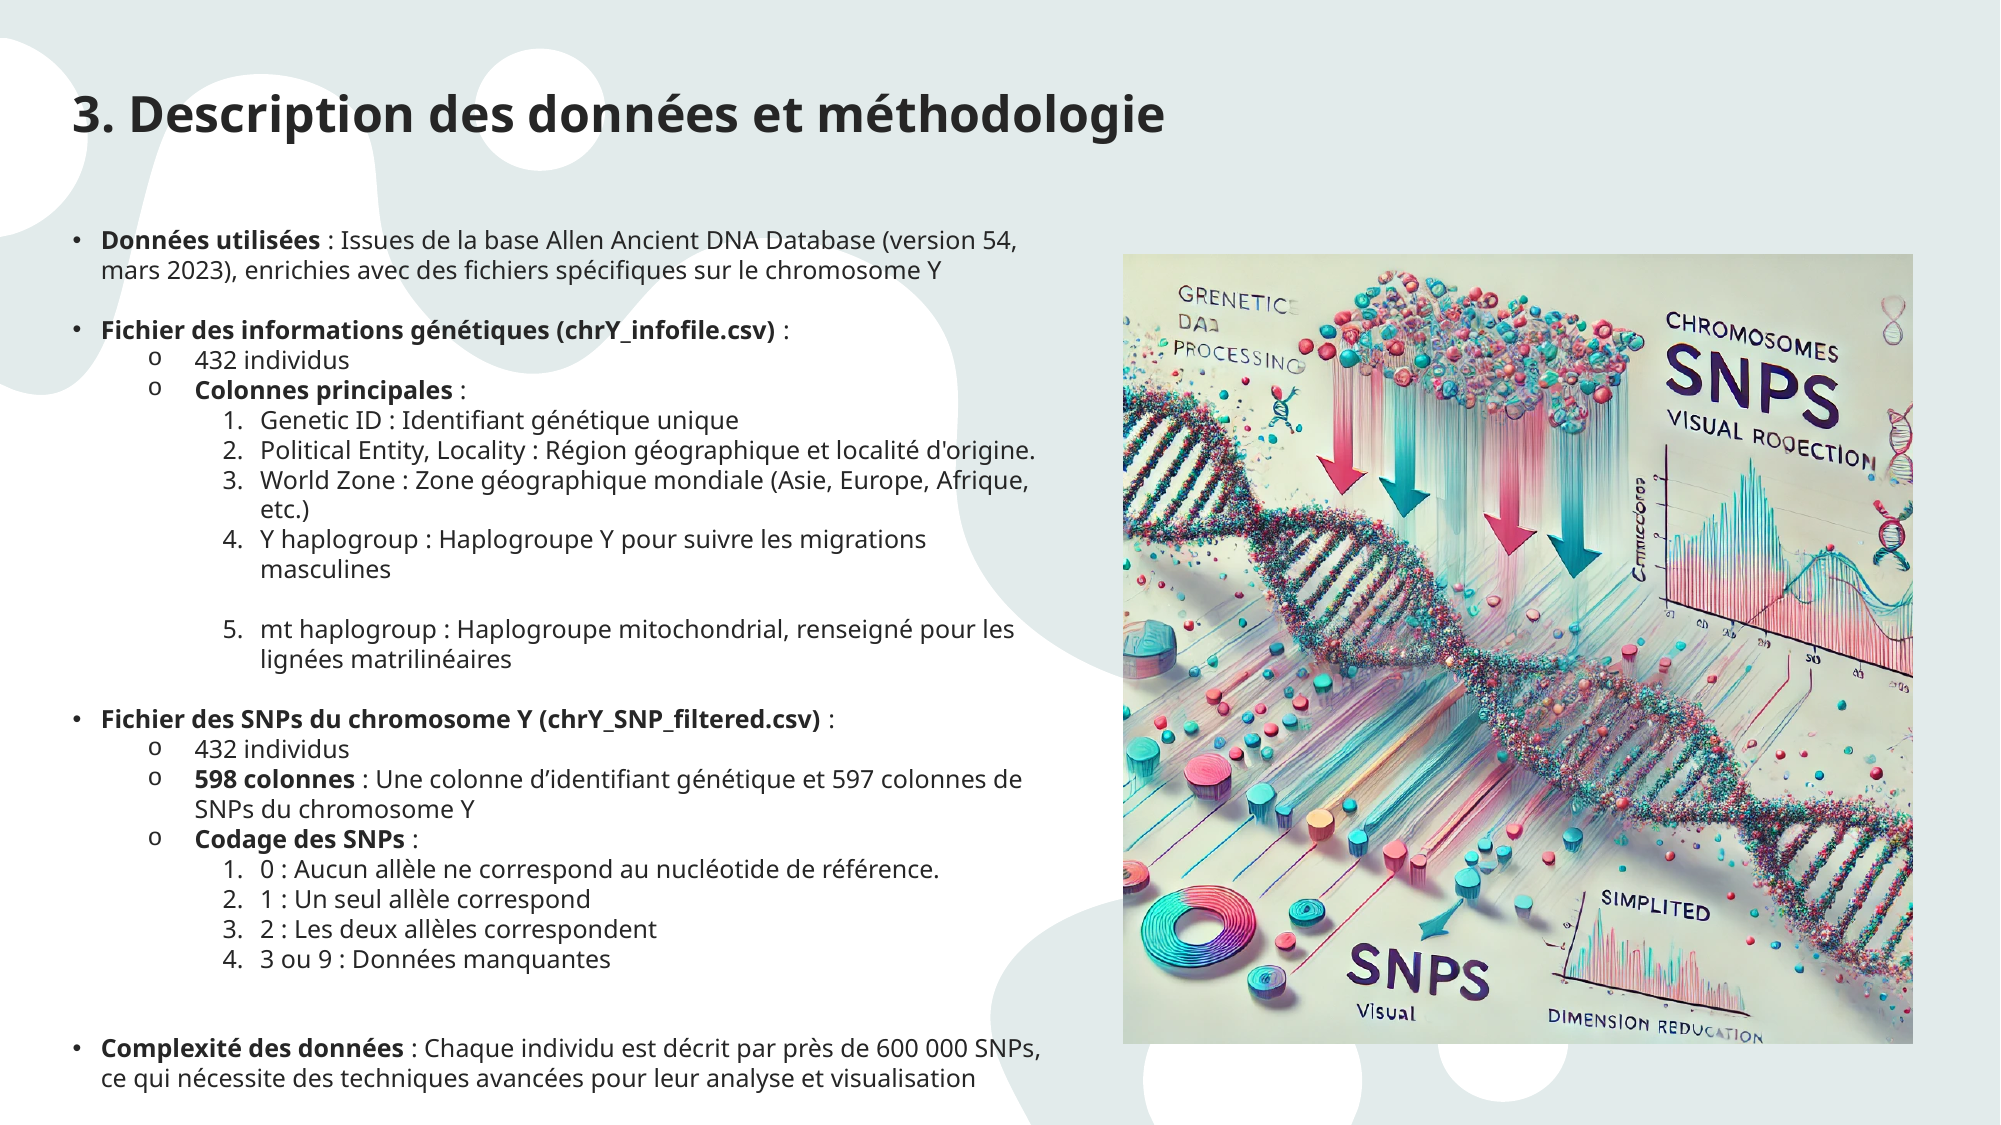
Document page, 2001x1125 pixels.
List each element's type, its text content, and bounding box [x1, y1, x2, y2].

picture [1123, 254, 1913, 1044]
text_box Données utilisées : Issues de la base Allen Ancient DNA Database (version 54, mars 2023), enrichies avec des fichiers spécifiques sur le chromosome Y Fichier des informations génétiques (chrY_infofile.csv) : 432 individus Colonnes principales : Genetic ID : Identifiant génétique unique Political Entity, Locality : Région géographique et localité d'origine. World Zone : Zone géographique mondiale (Asie, Europe, Afrique, etc.) Y haplogroup : Haplogroupe Y pour suivre les migrations masculines mt haplogroup : Haplogroupe mitochondrial, renseigné pour les lignées matrilinéaires Fichier des SNPs du chromosome Y (chrY_SNP_filtered.csv) : 432 individus 598 colonnes : Une colonne d’identifiant génétique et 597 colonnes de SNPs du chromosome Y Codage des SNPs : 0 : Aucun allèle ne correspond au nucléotide de référence. 1 : Un seul allèle correspond 2 : Les deux allèles correspondent 3 ou 9 : Données manquantes Complexité des données : Chaque individu est décrit par près de 600 000 SNPs, ce qui nécessite des techniques avancées pour leur analyse et visualisation [57, 217, 1059, 1101]
text_box 3. Description des données et méthodologie [57, 75, 1929, 150]
